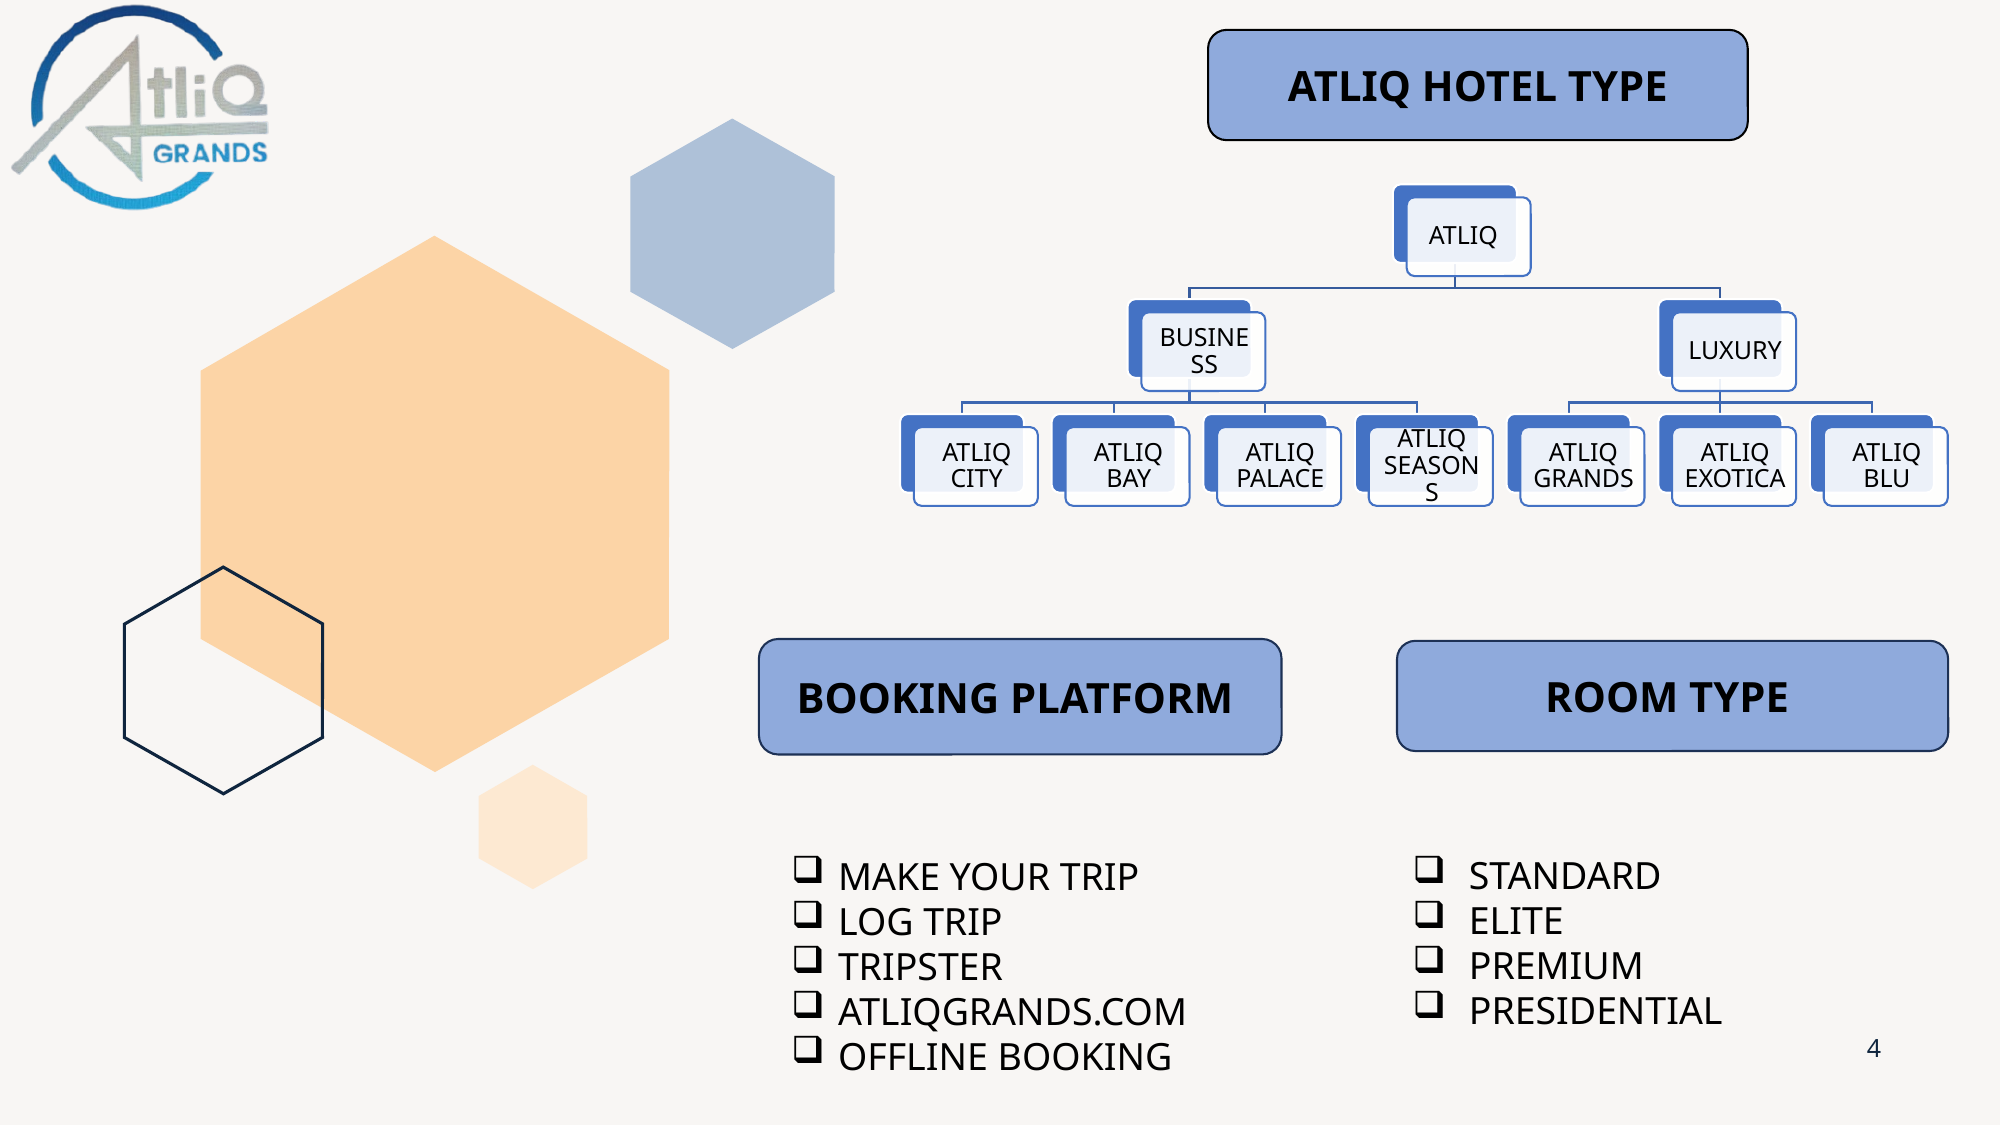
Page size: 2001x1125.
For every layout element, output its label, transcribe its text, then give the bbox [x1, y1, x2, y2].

text_box ROOM TYPE [1395, 639, 1950, 753]
text_box ATLIQ HOTEL TYPE [1207, 28, 1749, 100]
text_box BOOKING PLATFORM [757, 637, 1283, 756]
text_box STANDARD ELITE PREMIUM PRESIDENTIAL [1397, 844, 2000, 1040]
slide_number 4 [1836, 1040, 1912, 1080]
text_box MAKE YOUR TRIP LOG TRIP TRIPSTER ATLIQGRANDS.COM OFFLINE BOOKING [776, 845, 1282, 1086]
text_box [899, 100, 1949, 590]
picture [0, 0, 309, 490]
